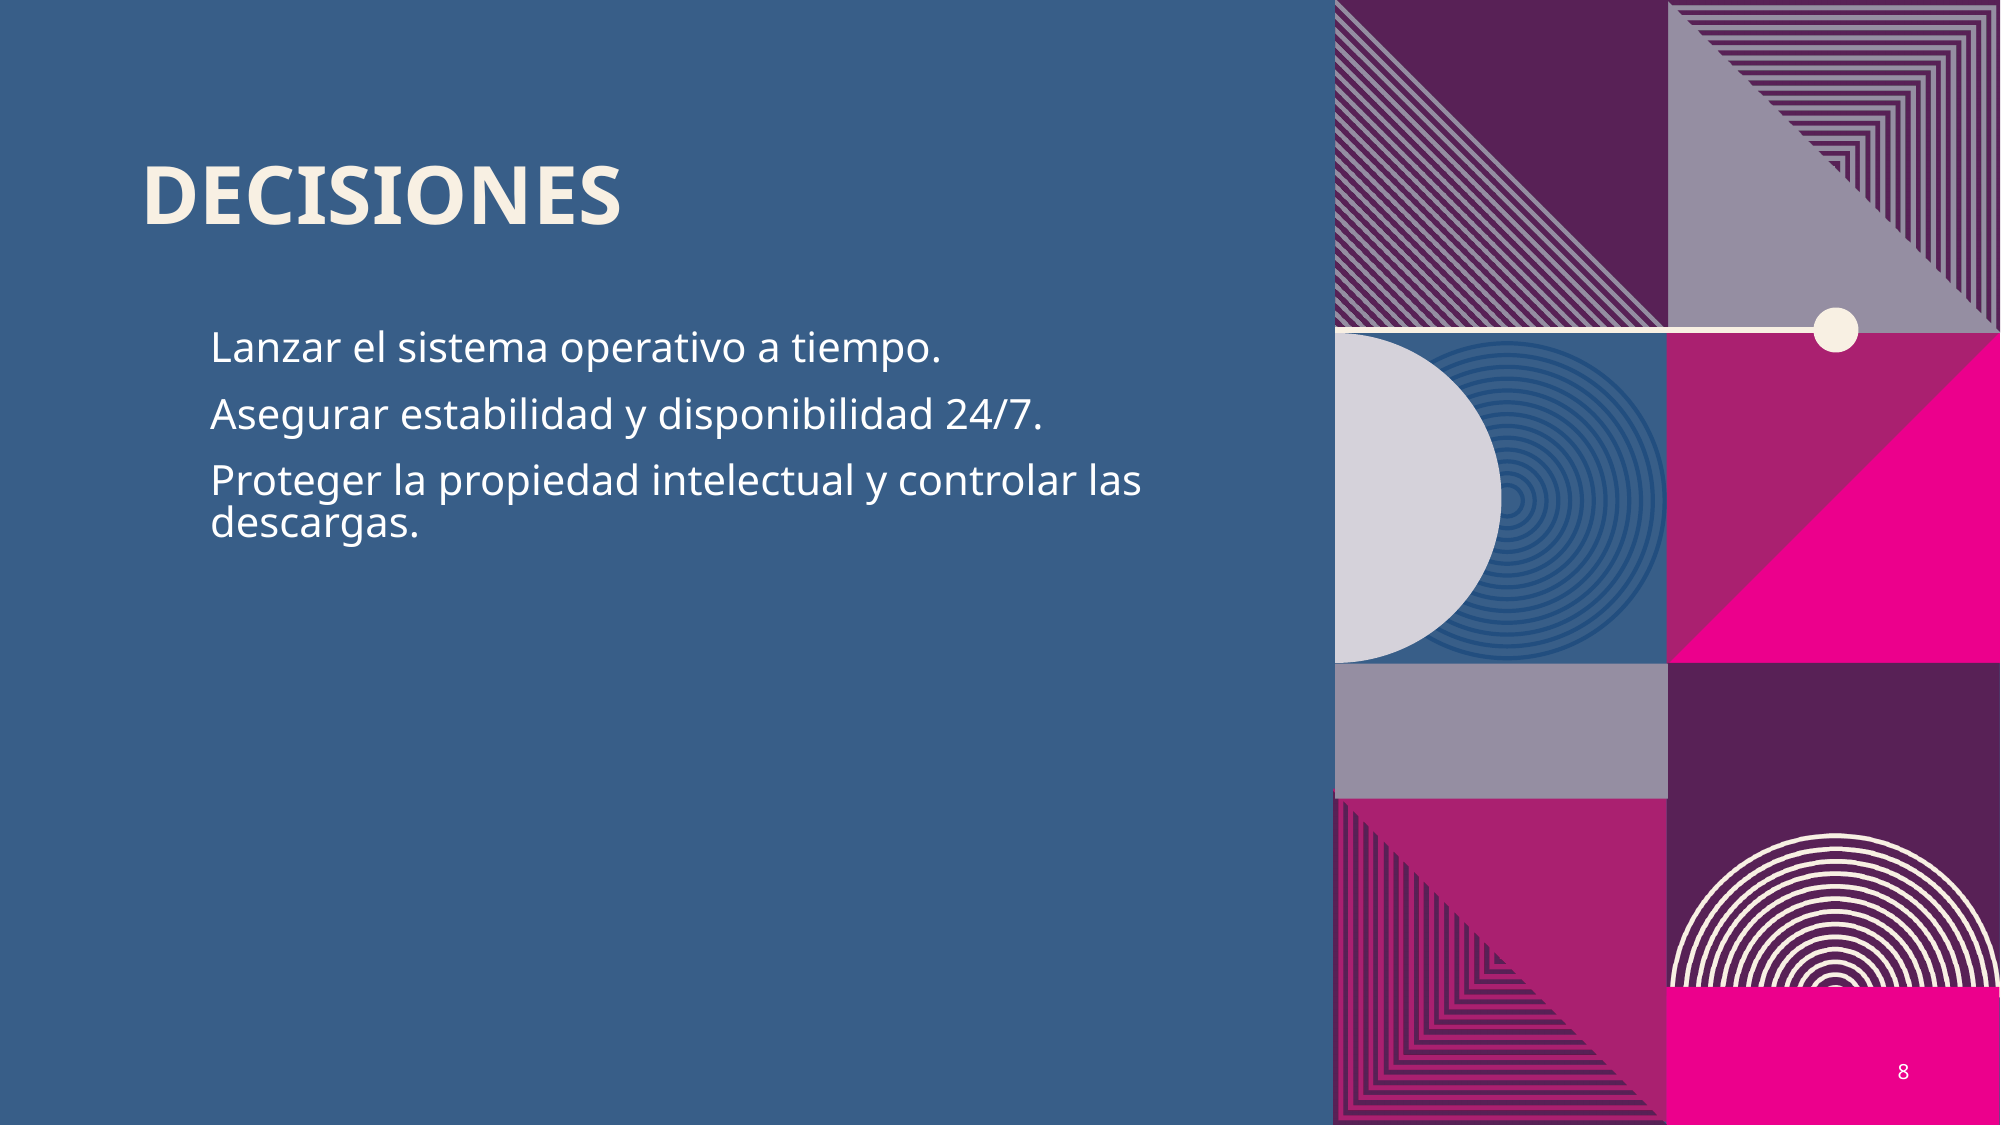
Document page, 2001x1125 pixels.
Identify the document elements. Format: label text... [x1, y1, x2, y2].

list Lanzar el sistema operativo a tiempo. Asegurar estabilidad y disponibilidad 24/7. Proteger la propiedad intelectual y controlar las descargas. [195, 321, 1278, 863]
title Decisiones [125, 146, 1206, 250]
picture [1333, 791, 1667, 1125]
picture [1669, 833, 2001, 998]
picture [1335, 0, 2001, 333]
slide_number 8 [1849, 1042, 1925, 1103]
